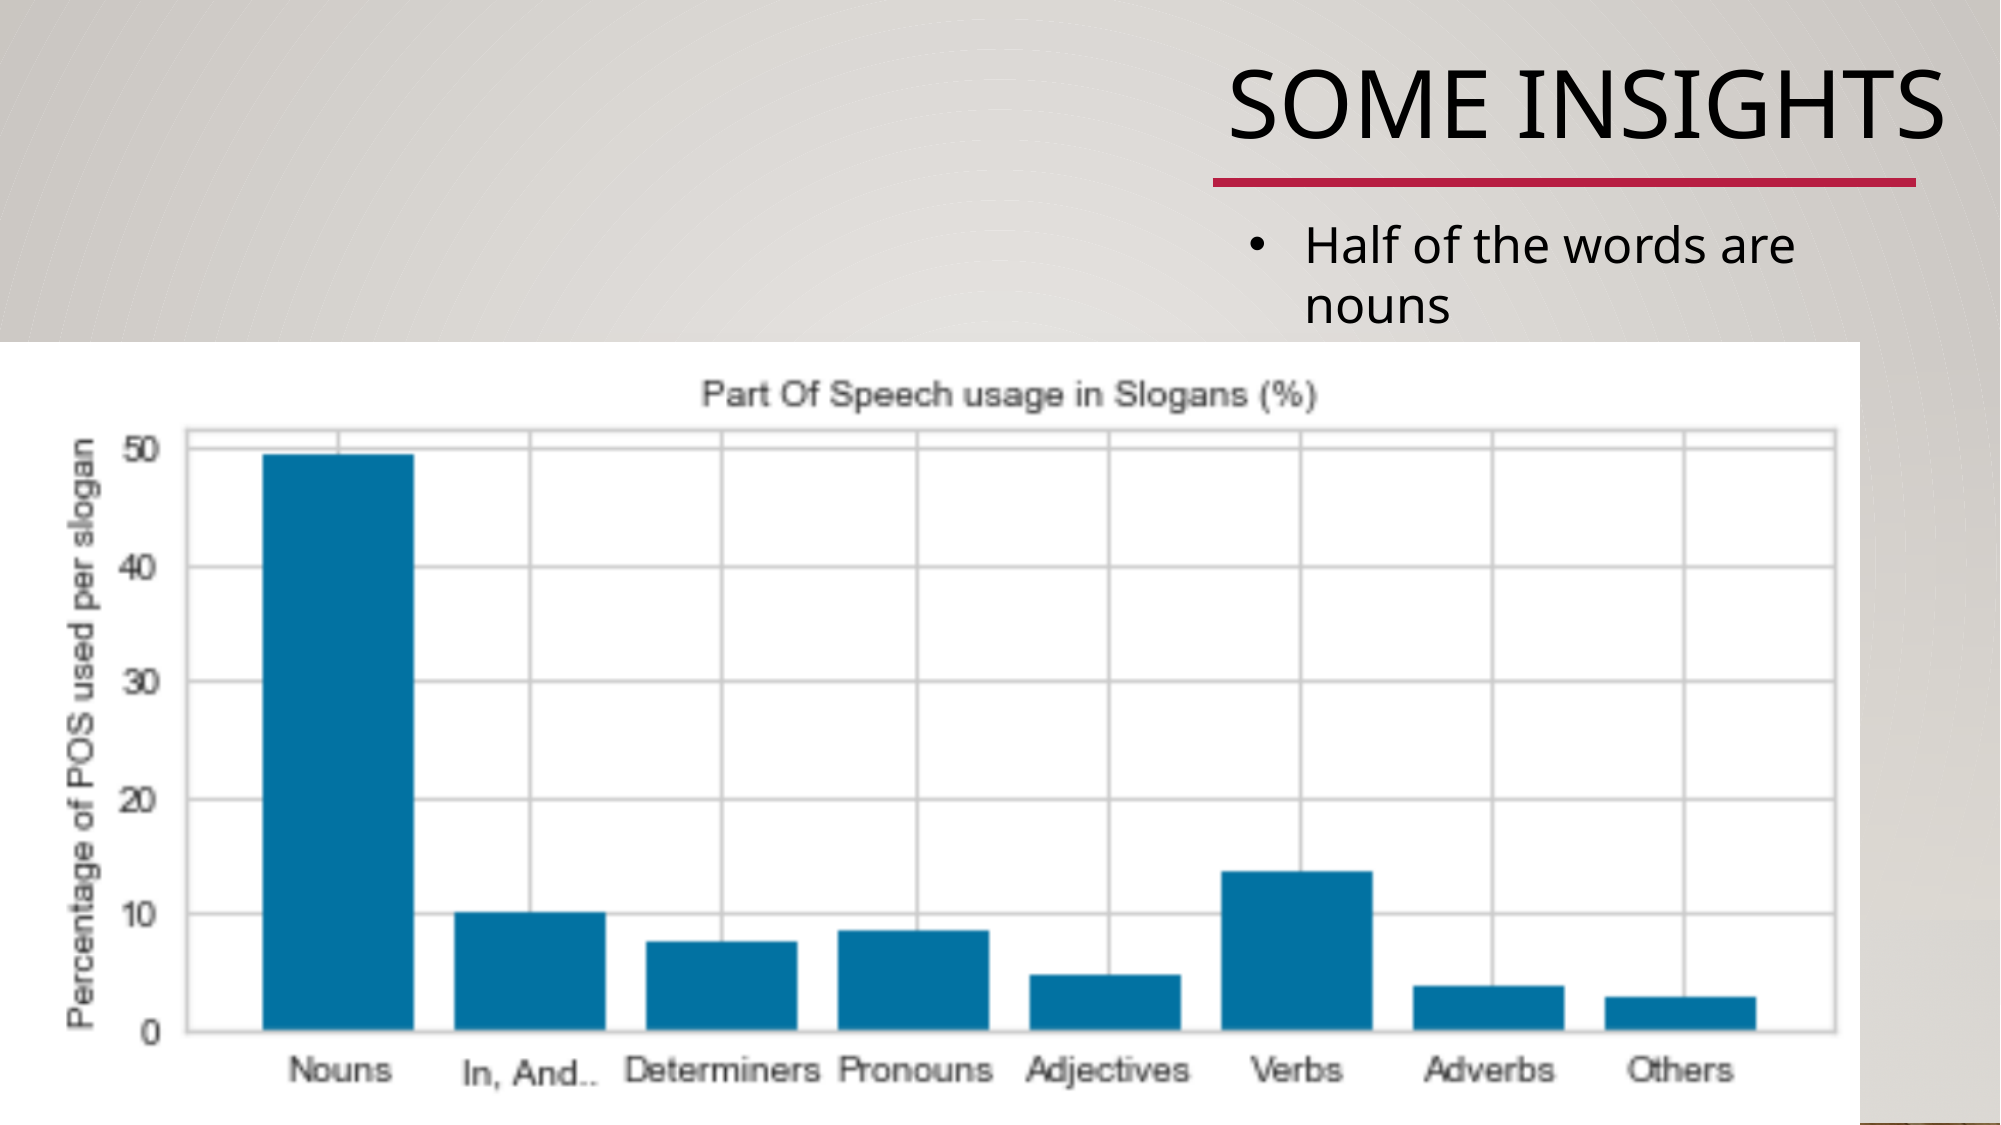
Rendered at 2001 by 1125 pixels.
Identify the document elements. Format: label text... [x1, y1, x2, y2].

text_box Half of the words are nouns 13% are verbs [1233, 205, 1895, 401]
title SOME INSIGHTS [1212, 27, 1991, 159]
picture [0, 341, 2000, 1125]
